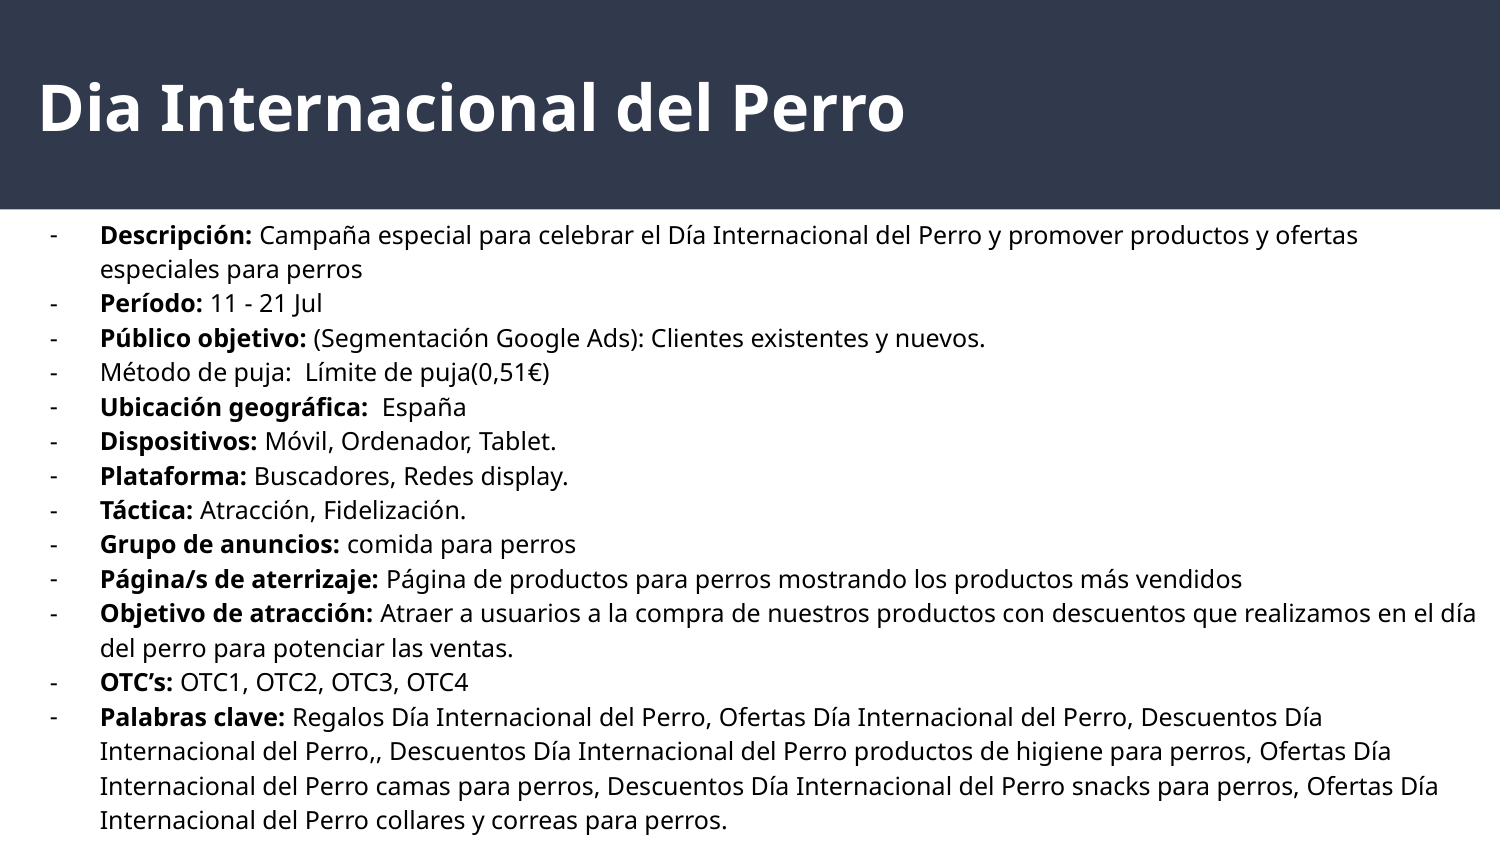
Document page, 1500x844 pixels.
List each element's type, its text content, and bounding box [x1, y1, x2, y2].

title Dia Internacional del Perro [22, 40, 1448, 149]
text_box Descripción: Campaña especial para celebrar el Día Internacional del Perro y promover productos y ofertas especiales para perros Período: 11 - 21 Jul Público objetivo: (Segmentación Google Ads): Clientes existentes y nuevos. Método de puja: Límite de puja(0,51€) Ubicación geográfica: España Dispositivos: Móvil, Ordenador, Tablet. Plataforma: Buscadores, Redes display. Táctica: Atracción, Fidelización. Grupo de anuncios: comida para perros Página/s de aterrizaje: Página de productos para perros mostrando los productos más vendidos Objetivo de atracción: Atraer a usuarios a la compra de nuestros productos con descuentos que realizamos en el día del perro para potenciar las ventas. OTC’s: OTC1, OTC2, OTC3, OTC4 Palabras clave: Regalos Día Internacional del Perro, Ofertas Día Internacional del Perro, Descuentos Día Internacional del Perro,, Descuentos Día Internacional del Perro productos de higiene para perros, Ofertas Día Internacional del Perro camas para perros, Descuentos Día Internacional del Perro snacks para perros, Ofertas Día Internacional del Perro collares y correas para perros. Presupuesto CPC necesario: [0, 199, 1500, 844]
